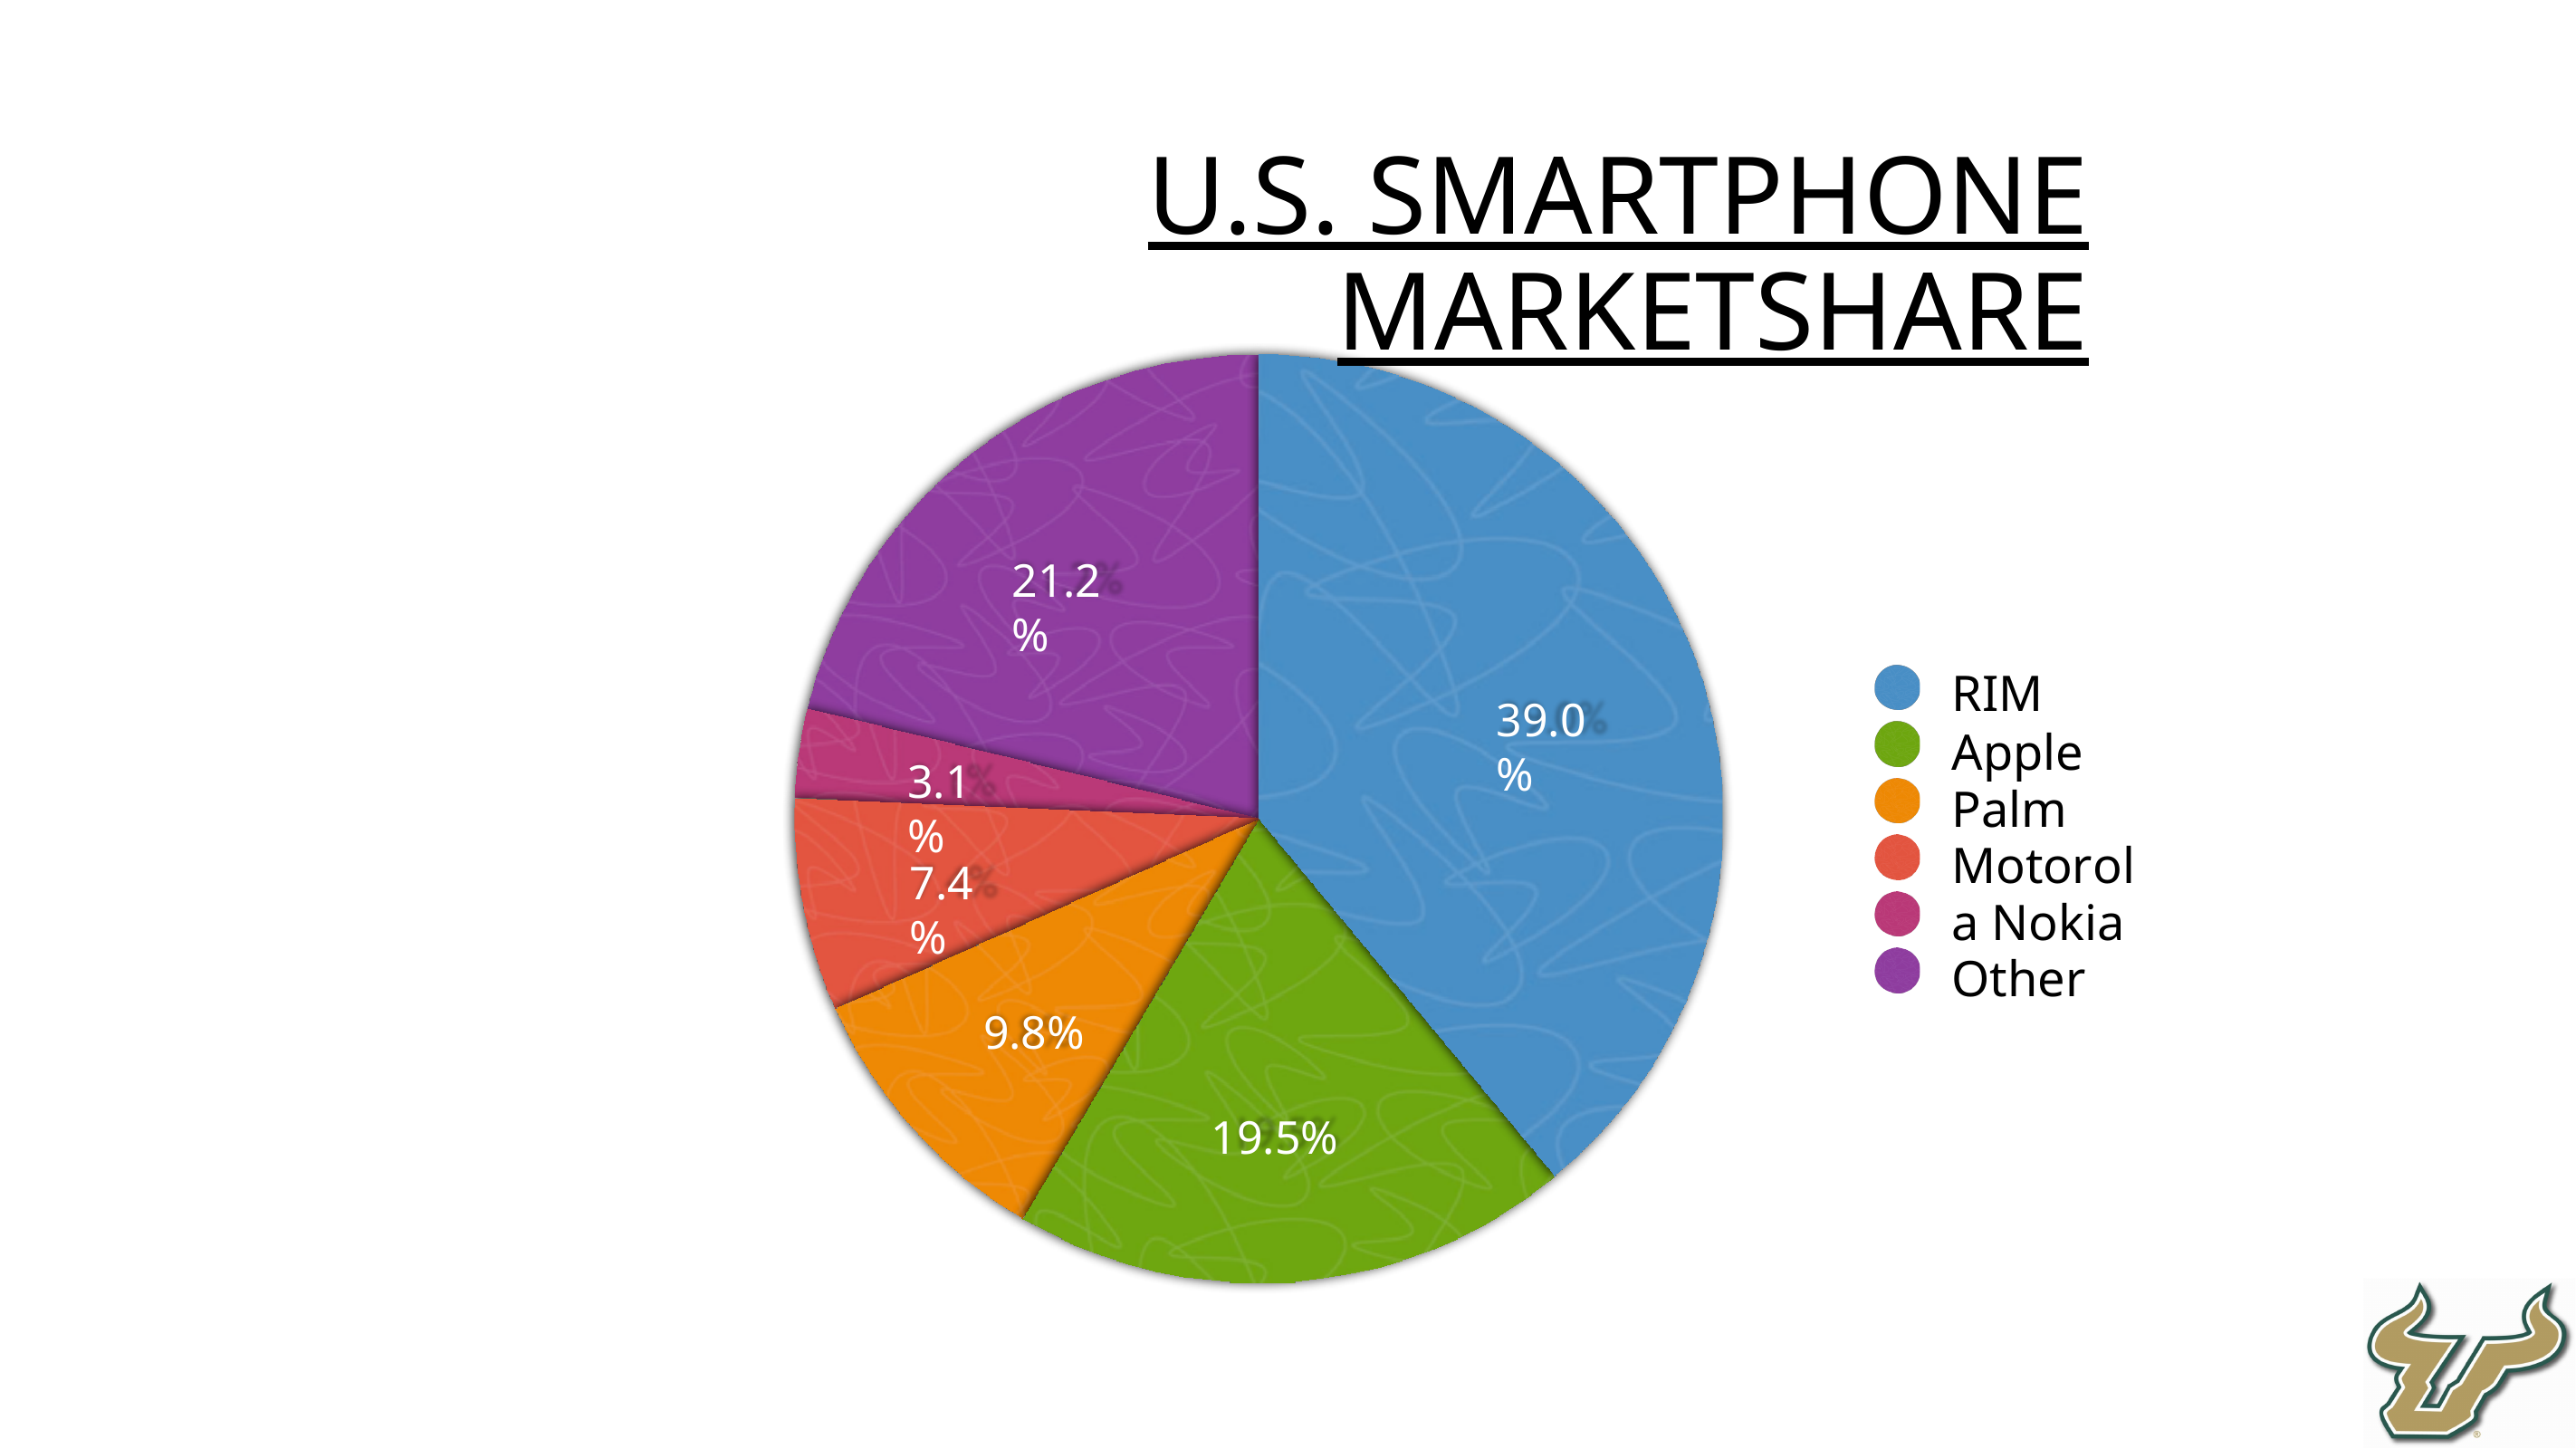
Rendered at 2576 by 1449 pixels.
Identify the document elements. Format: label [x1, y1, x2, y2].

text_box [782, 343, 1793, 1330]
text_box [1874, 663, 2140, 1011]
picture [2363, 1278, 2576, 1448]
list [473, 175, 2103, 340]
